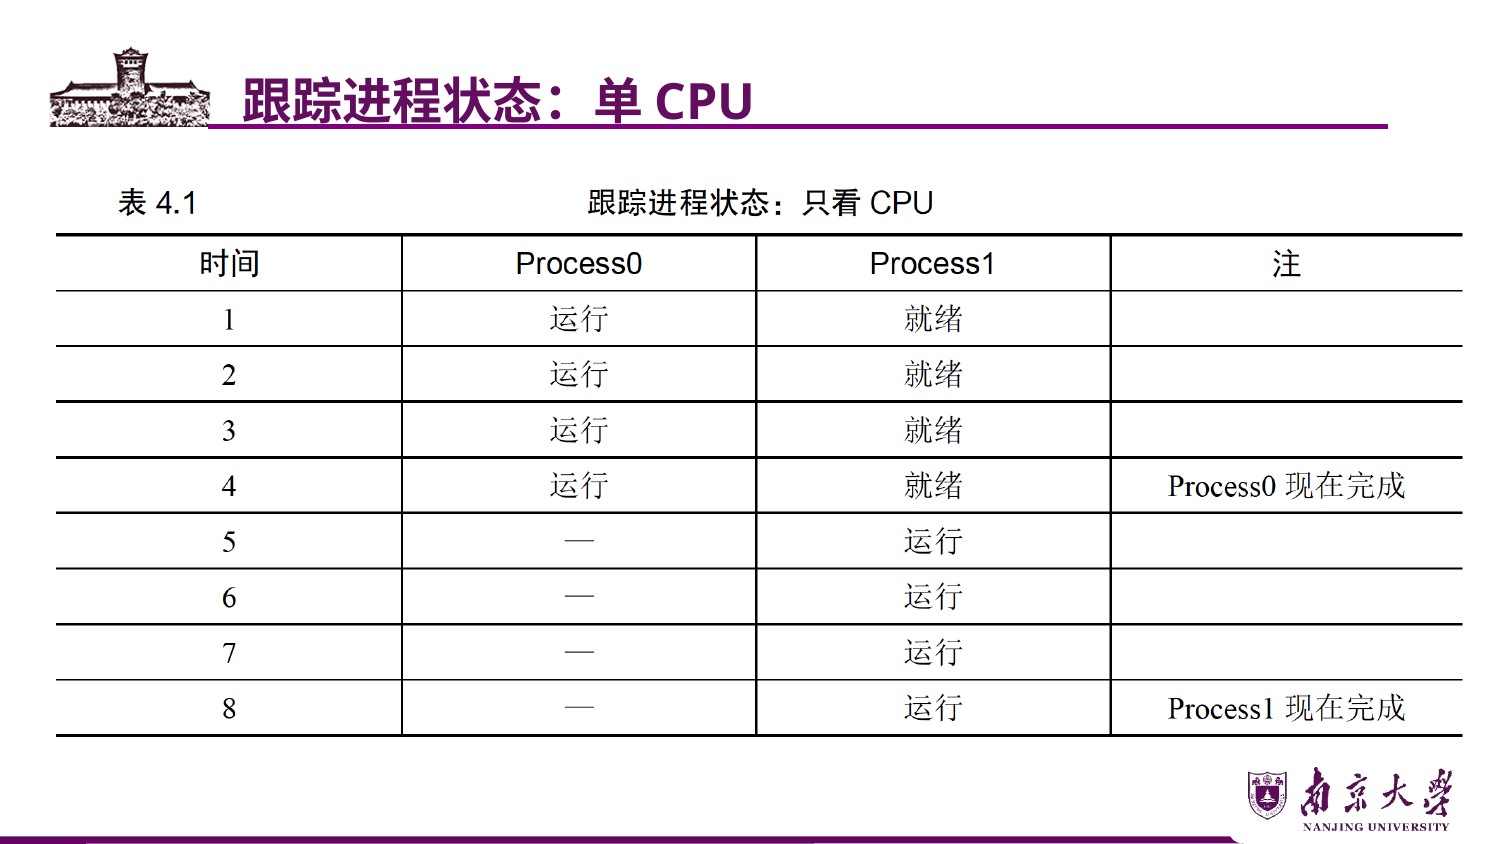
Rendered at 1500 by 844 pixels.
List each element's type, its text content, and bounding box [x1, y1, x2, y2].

picture [37, 42, 216, 127]
picture [1248, 767, 1452, 833]
text_box 跟踪进程状态：单CPU [228, 31, 1500, 137]
picture [17, 173, 1495, 754]
